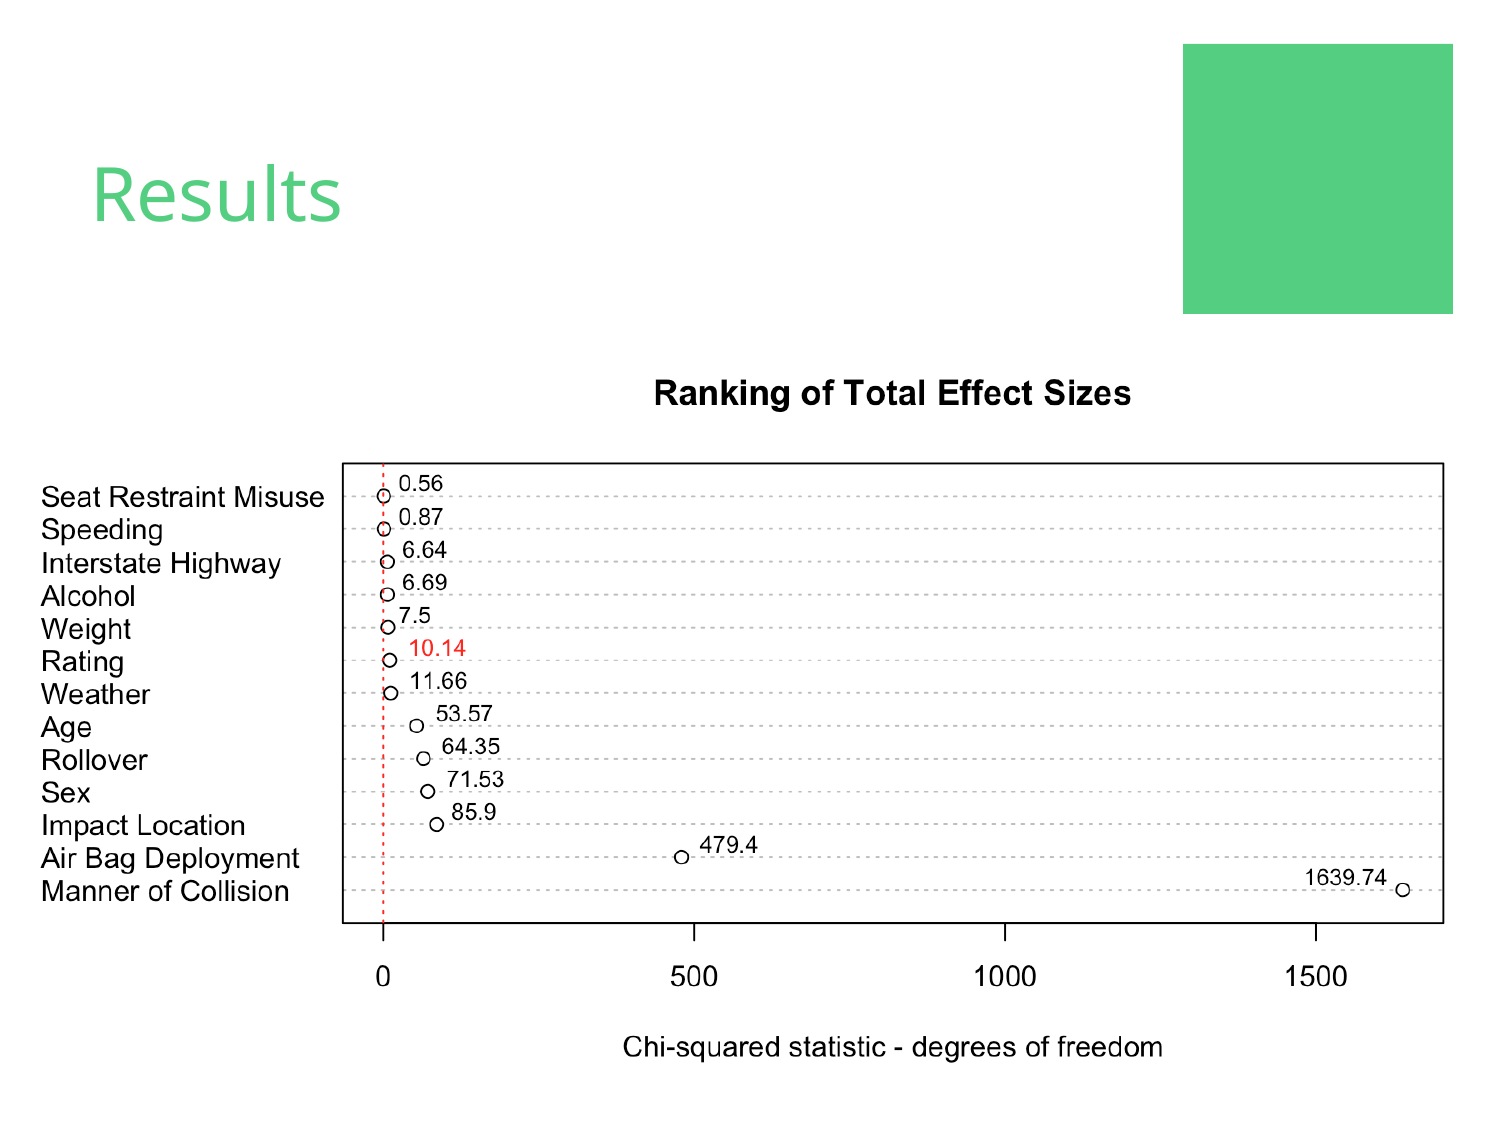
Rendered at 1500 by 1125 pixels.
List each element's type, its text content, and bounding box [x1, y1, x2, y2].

title Results [75, 56, 1143, 244]
picture [0, 345, 1500, 1098]
